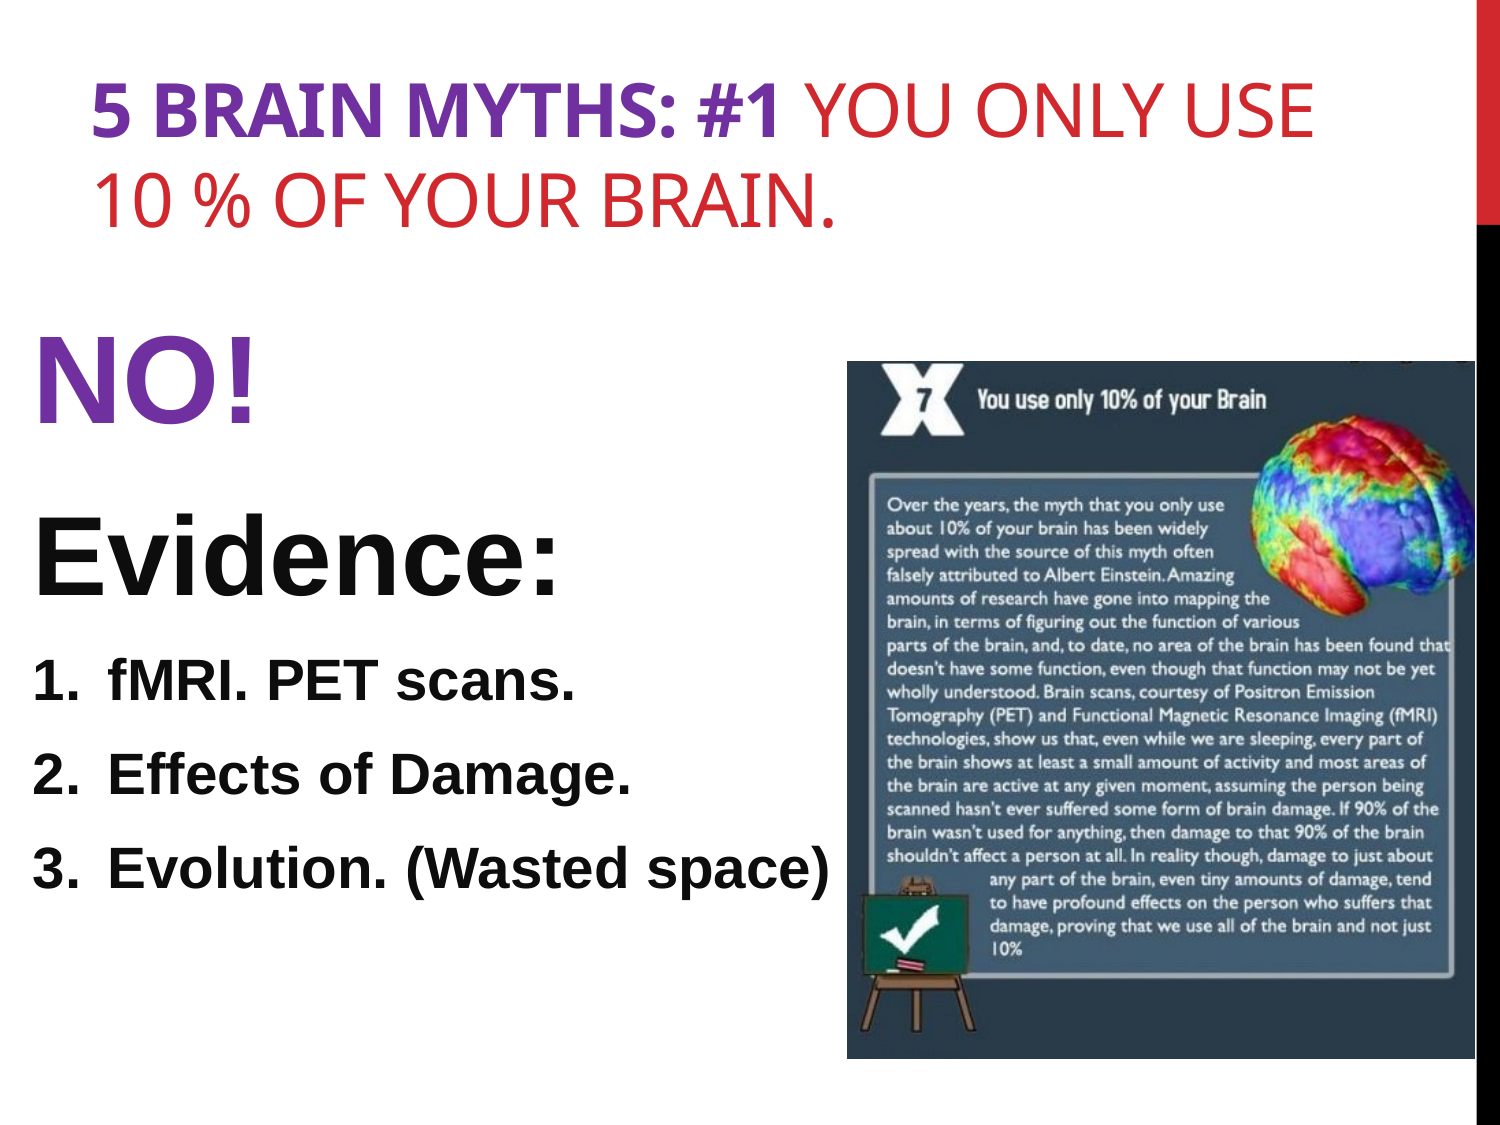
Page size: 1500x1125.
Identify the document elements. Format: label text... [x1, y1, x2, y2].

list NO! Evidence: fMRI. PET scans. Effects of Damage. Evolution. (Wasted space) [17, 290, 1327, 1032]
title 5 Brain Myths: #1 You only use 10 % of your brain. [75, 25, 1400, 250]
picture [847, 361, 1476, 1060]
